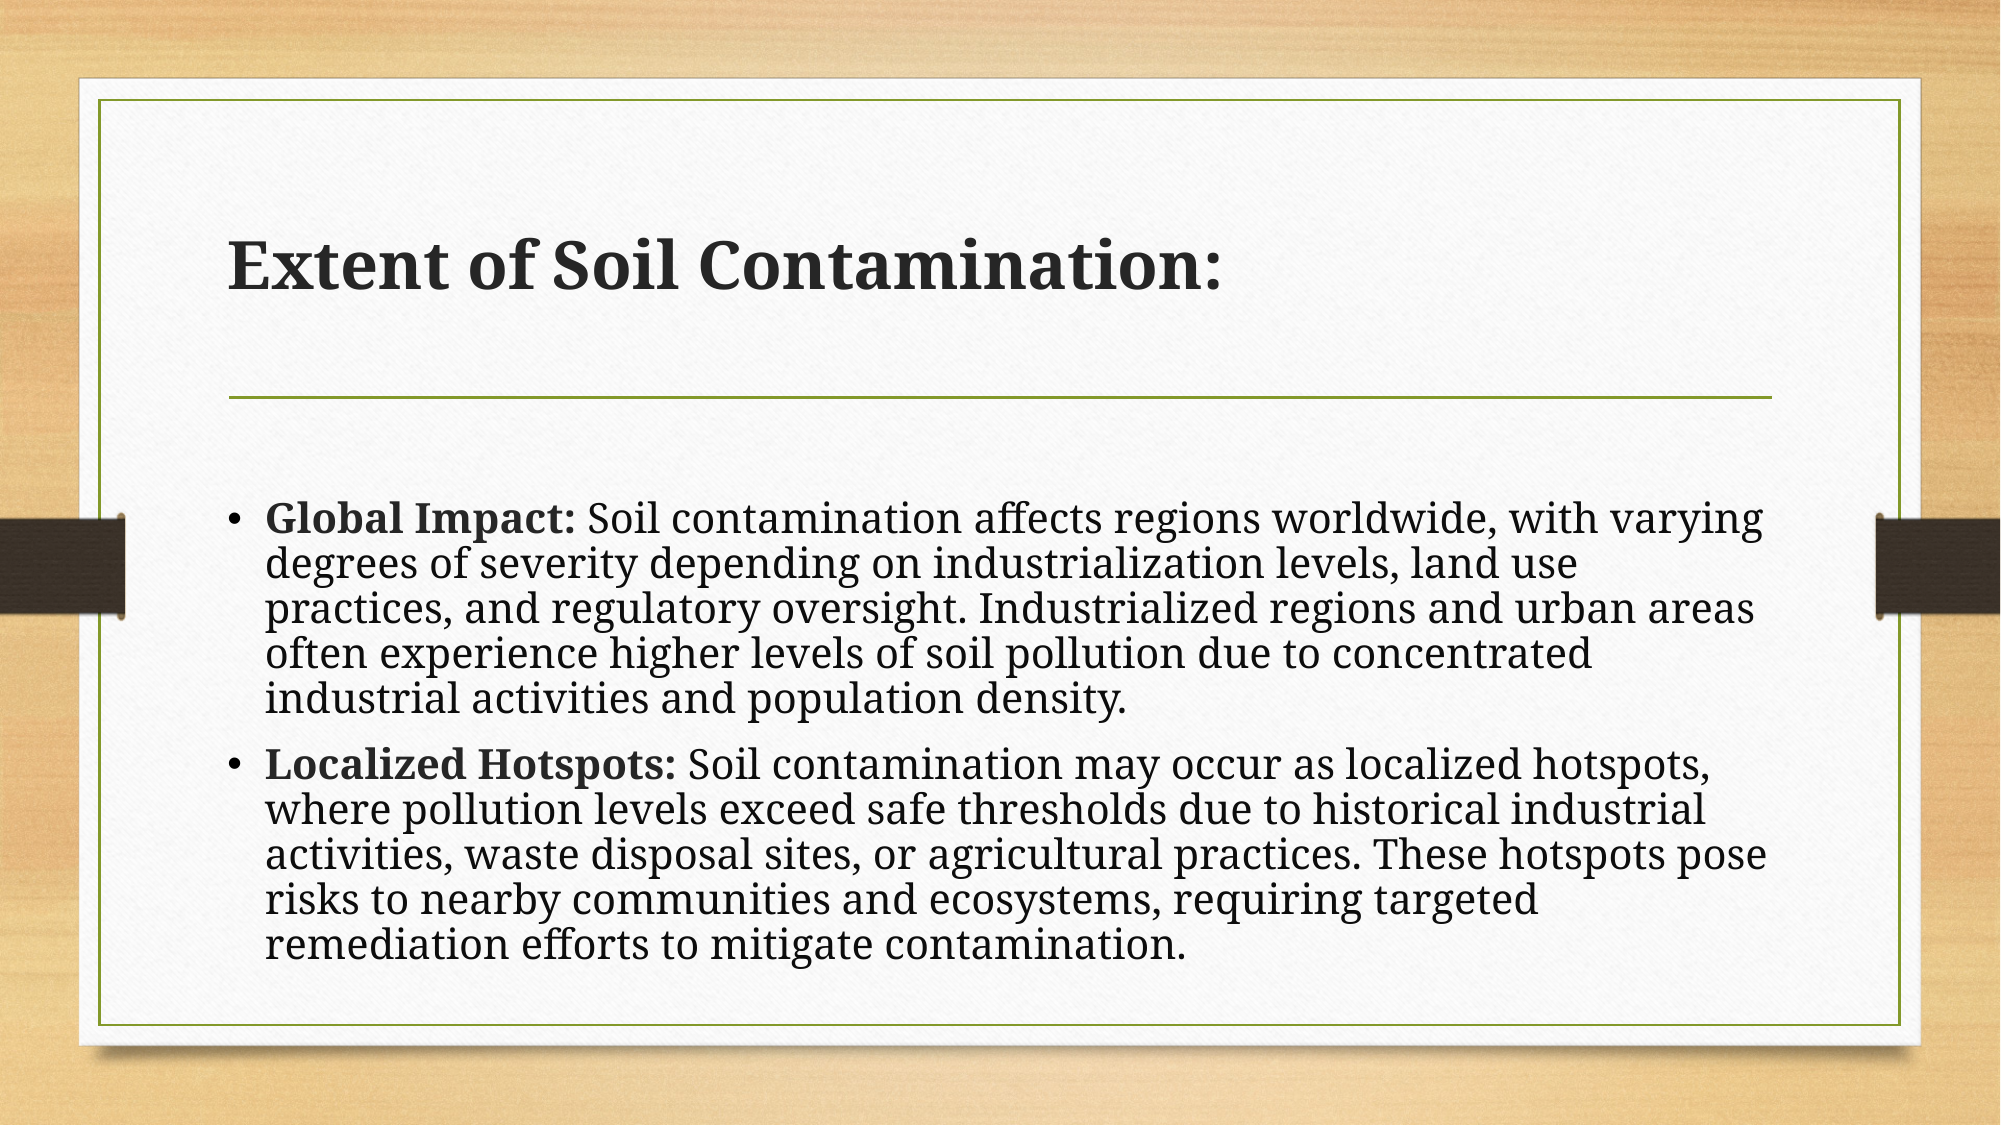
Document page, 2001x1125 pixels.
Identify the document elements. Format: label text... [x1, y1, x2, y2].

picture [0, 0, 2001, 1125]
list Global Impact: Soil contamination affects regions worldwide, with varying degrees of severity depending on industrialization levels, land use practices, and regulatory oversight. Industrialized regions and urban areas often experience higher levels of soil pollution due to concentrated industrial activities and population density. Localized Hotspots: Soil contamination may occur as localized hotspots, where pollution levels exceed safe thresholds due to historical industrial activities, waste disposal sites, or agricultural practices. These hotspots pose risks to nearby communities and ecosystems, requiring targeted remediation efforts to mitigate contamination. [212, 419, 1788, 964]
title Extent of Soil Contamination: [212, 161, 1788, 375]
